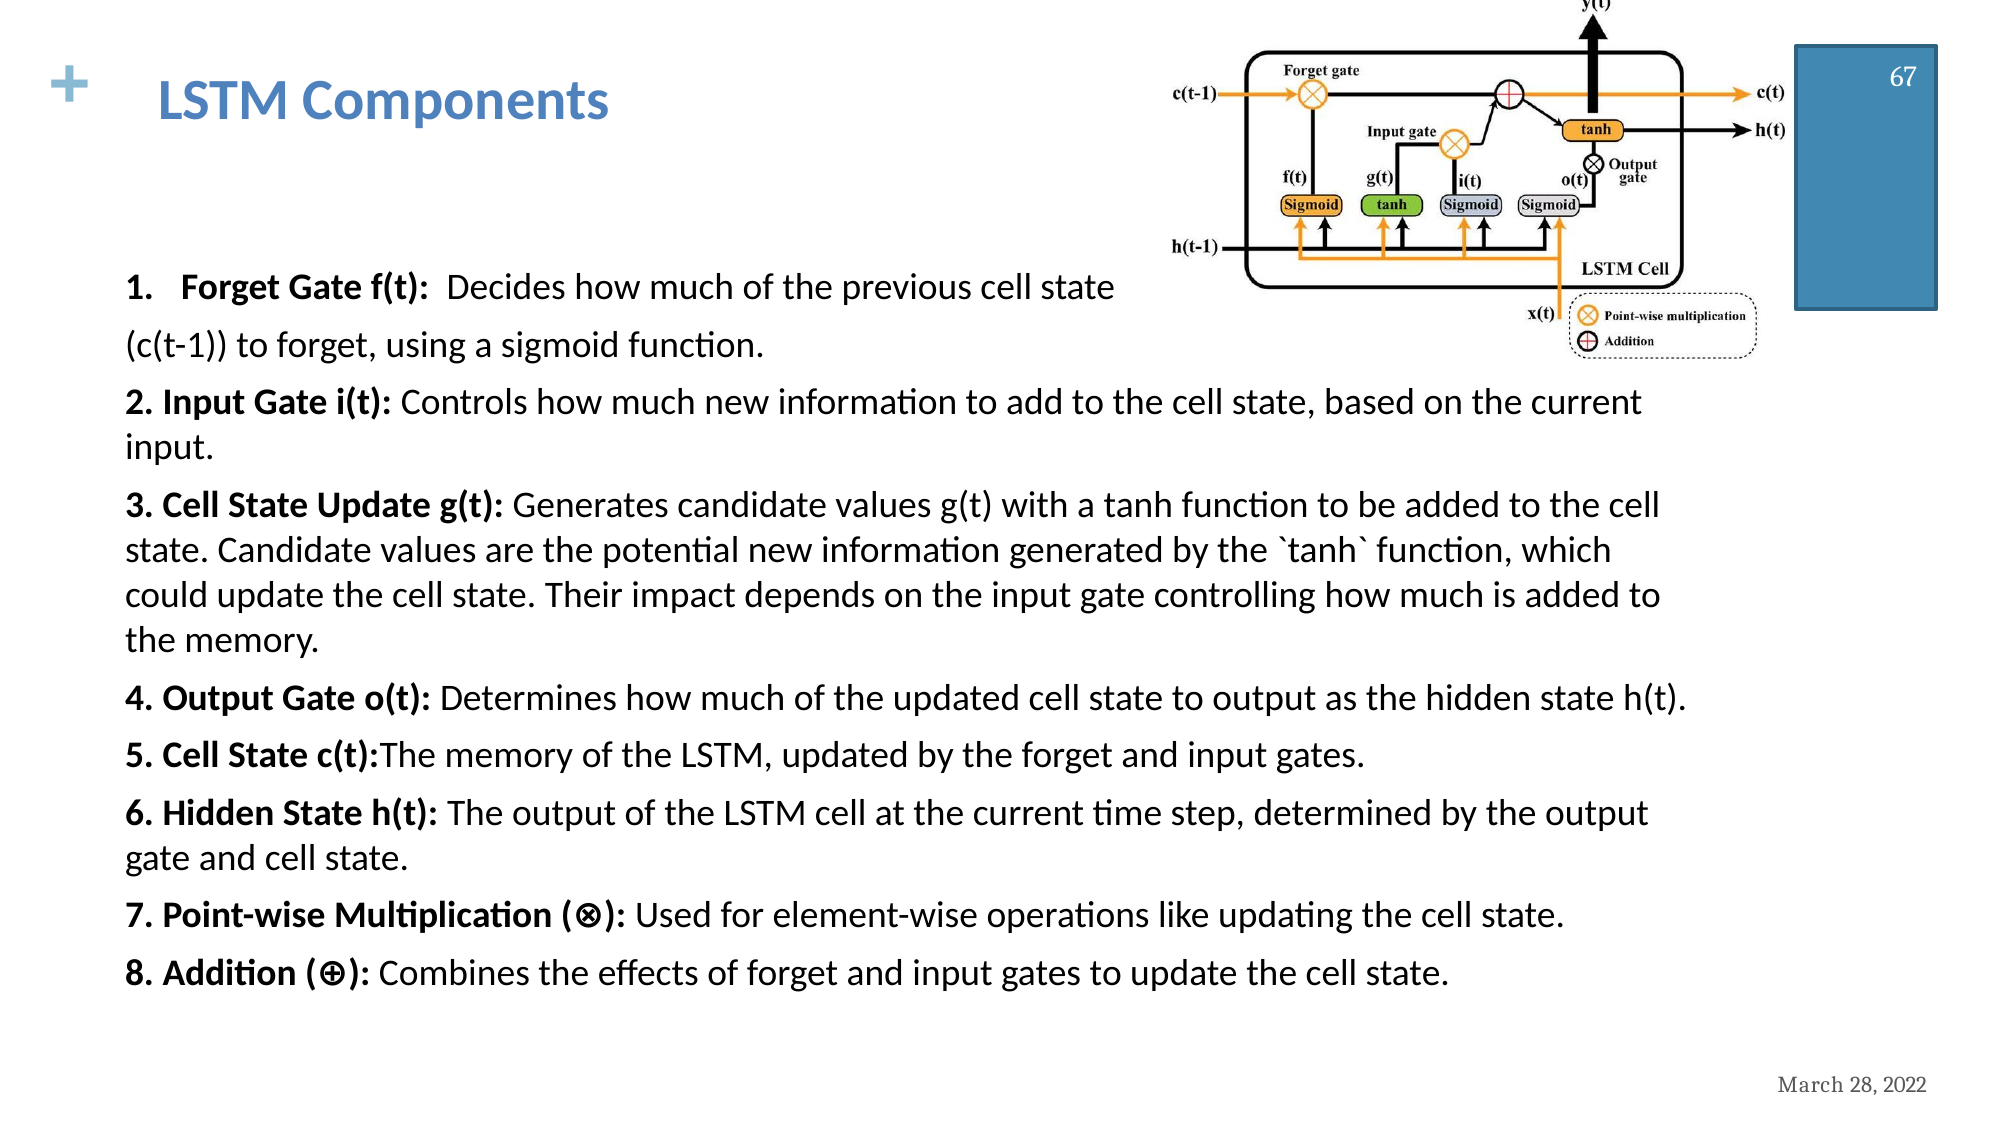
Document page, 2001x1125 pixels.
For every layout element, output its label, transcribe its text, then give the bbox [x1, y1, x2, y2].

text_box LSTM Components [143, 53, 1166, 139]
text_box + [46, 32, 102, 125]
text_box March 28, 2022 [1775, 1067, 1941, 1097]
subtitle Forget Gate f(t): Decides how much of the previous cell state (c(t-1)) to forget, using a sigmoid function. 2. Input Gate i(t): Controls how much new information to add to the cell state, based on the current input. 3. Cell State Update g(t): Generates candidate values g(t) with a tanh function to be added to the cell state. Candidate values are the potential new information generated by the `tanh` function, which could update the cell state. Their impact depends on the input gate controlling how much is added to the memory. 4. Output Gate o(t): Determines how much of the updated cell state to output as the hidden state h(t). 5. Cell State c(t):The memory of the LSTM, updated by the forget and input gates. 6. Hidden State h(t): The output of the LSTM cell at the current time step, determined by the output gate and cell state. 7. Point-wise Multiplication (⊗): Used for element-wise operations like updating the cell state. 8. Addition (⊕): Combines the effects of forget and input gates to update the cell state. [125, 262, 1693, 1045]
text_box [1793, 43, 1939, 312]
picture [1171, 0, 1785, 359]
